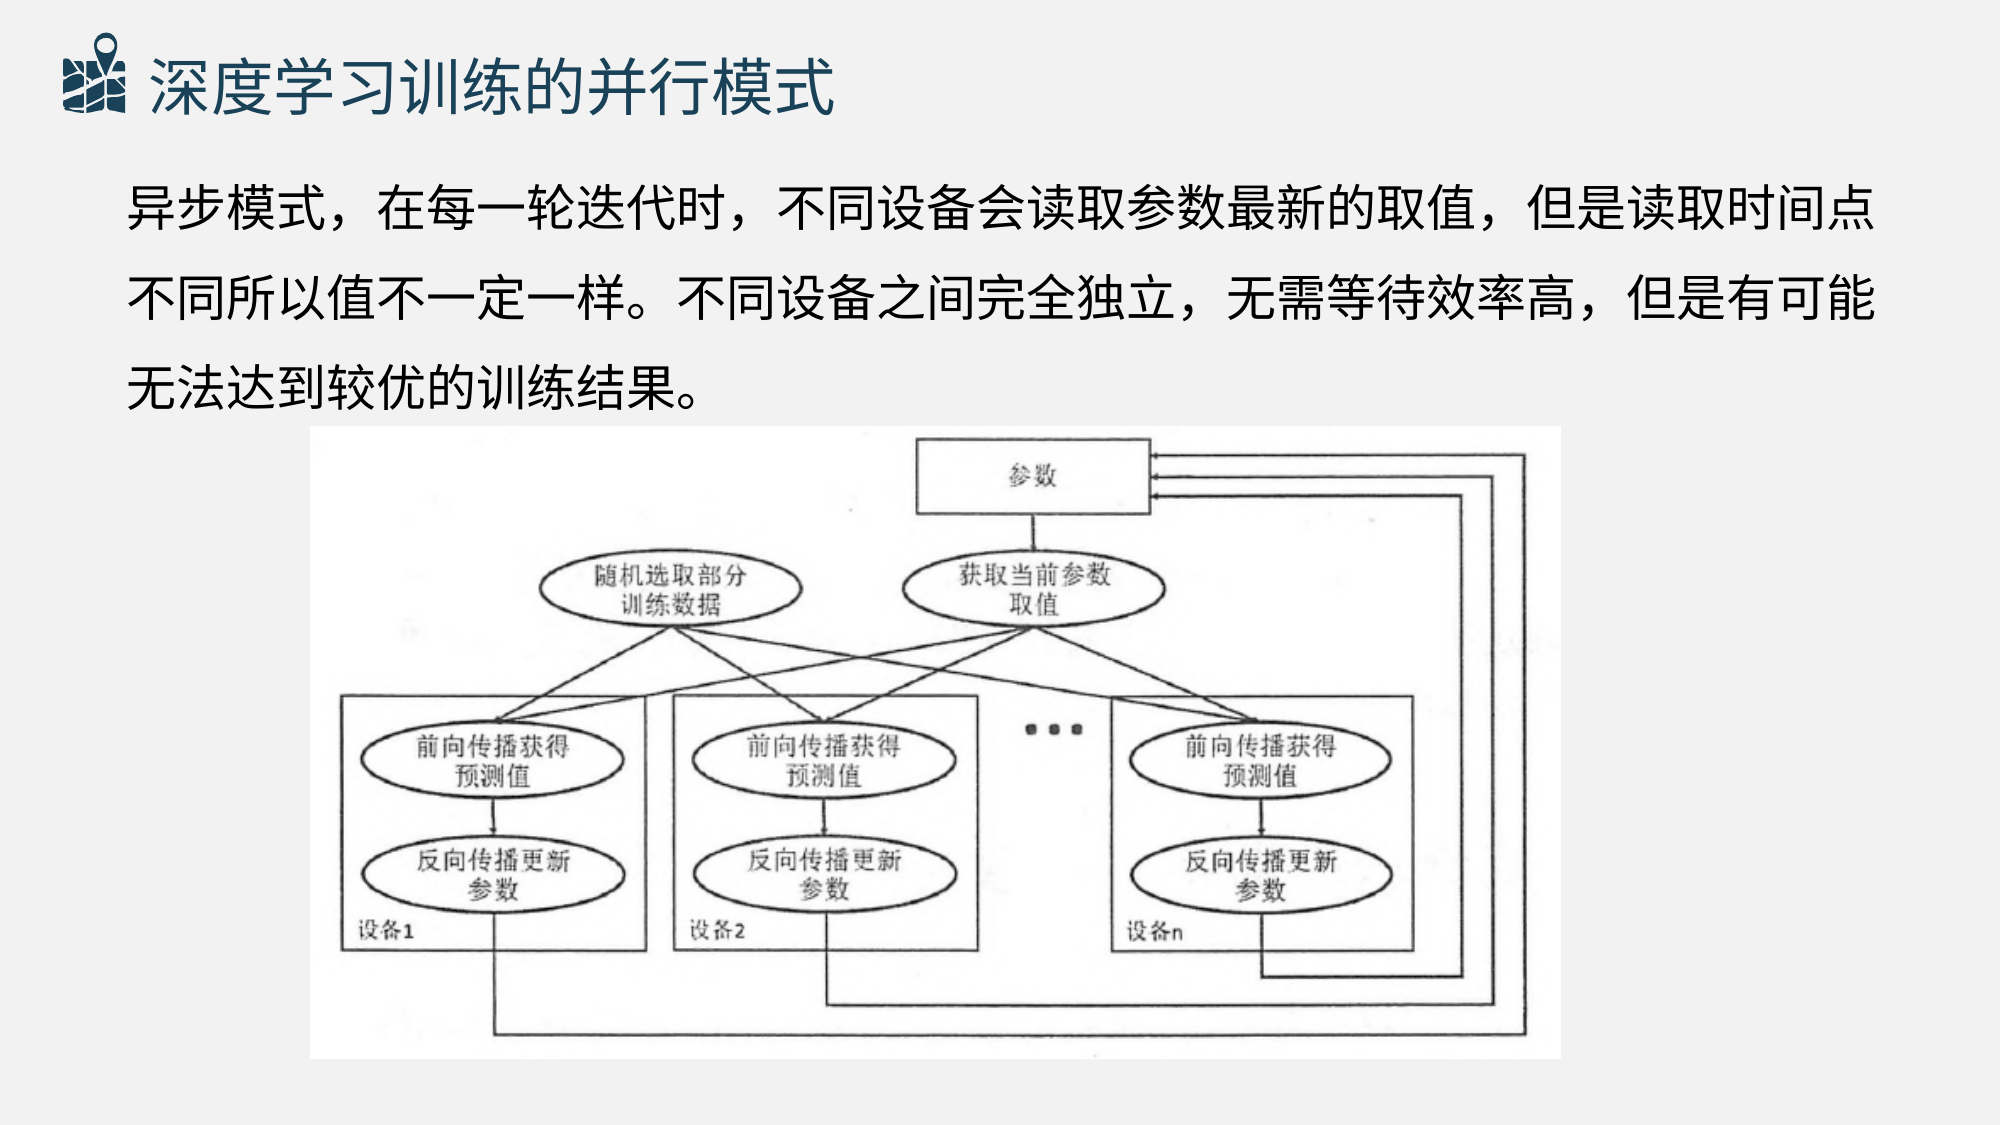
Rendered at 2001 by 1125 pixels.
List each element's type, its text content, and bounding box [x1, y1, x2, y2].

text_box 异步模式，在每一轮迭代时，不同设备会读取参数最新的取值，但是读取时间点不同所以值不一定一样。不同设备之间完全独立，无需等待效率高，但是有可能无法达到较优的训练结果。 [111, 138, 1935, 424]
text_box [106, 94, 126, 113]
text_box [86, 79, 105, 113]
text_box [110, 61, 126, 74]
text_box 深度学习训练的并行模式 [134, 40, 1035, 130]
picture [310, 426, 1561, 1059]
text_box [63, 58, 84, 95]
text_box [86, 61, 102, 82]
text_box [106, 76, 126, 95]
text_box [63, 92, 84, 113]
text_box [94, 32, 118, 76]
